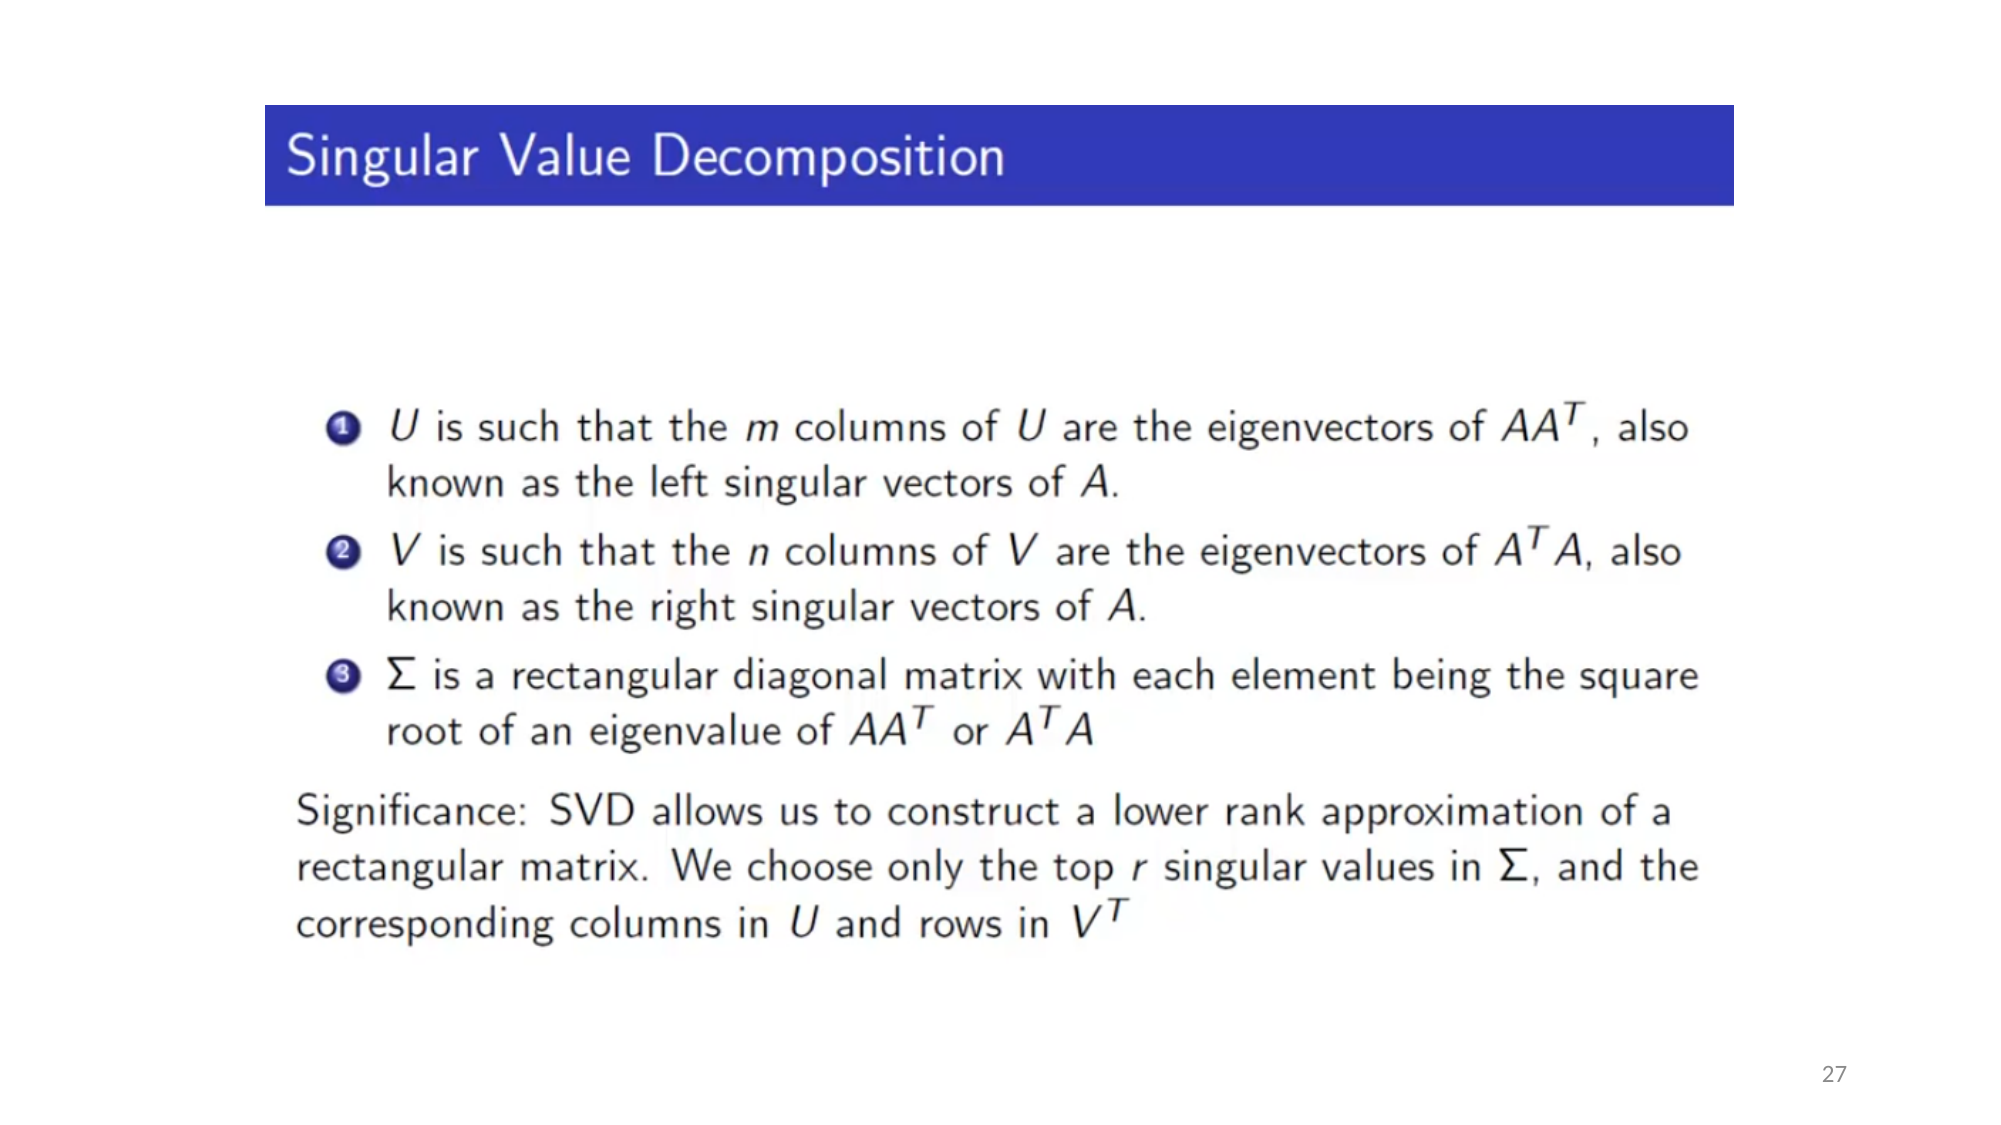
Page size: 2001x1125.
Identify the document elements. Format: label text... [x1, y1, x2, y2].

slide_number 27 [1412, 1042, 1863, 1103]
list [265, 105, 1734, 1020]
